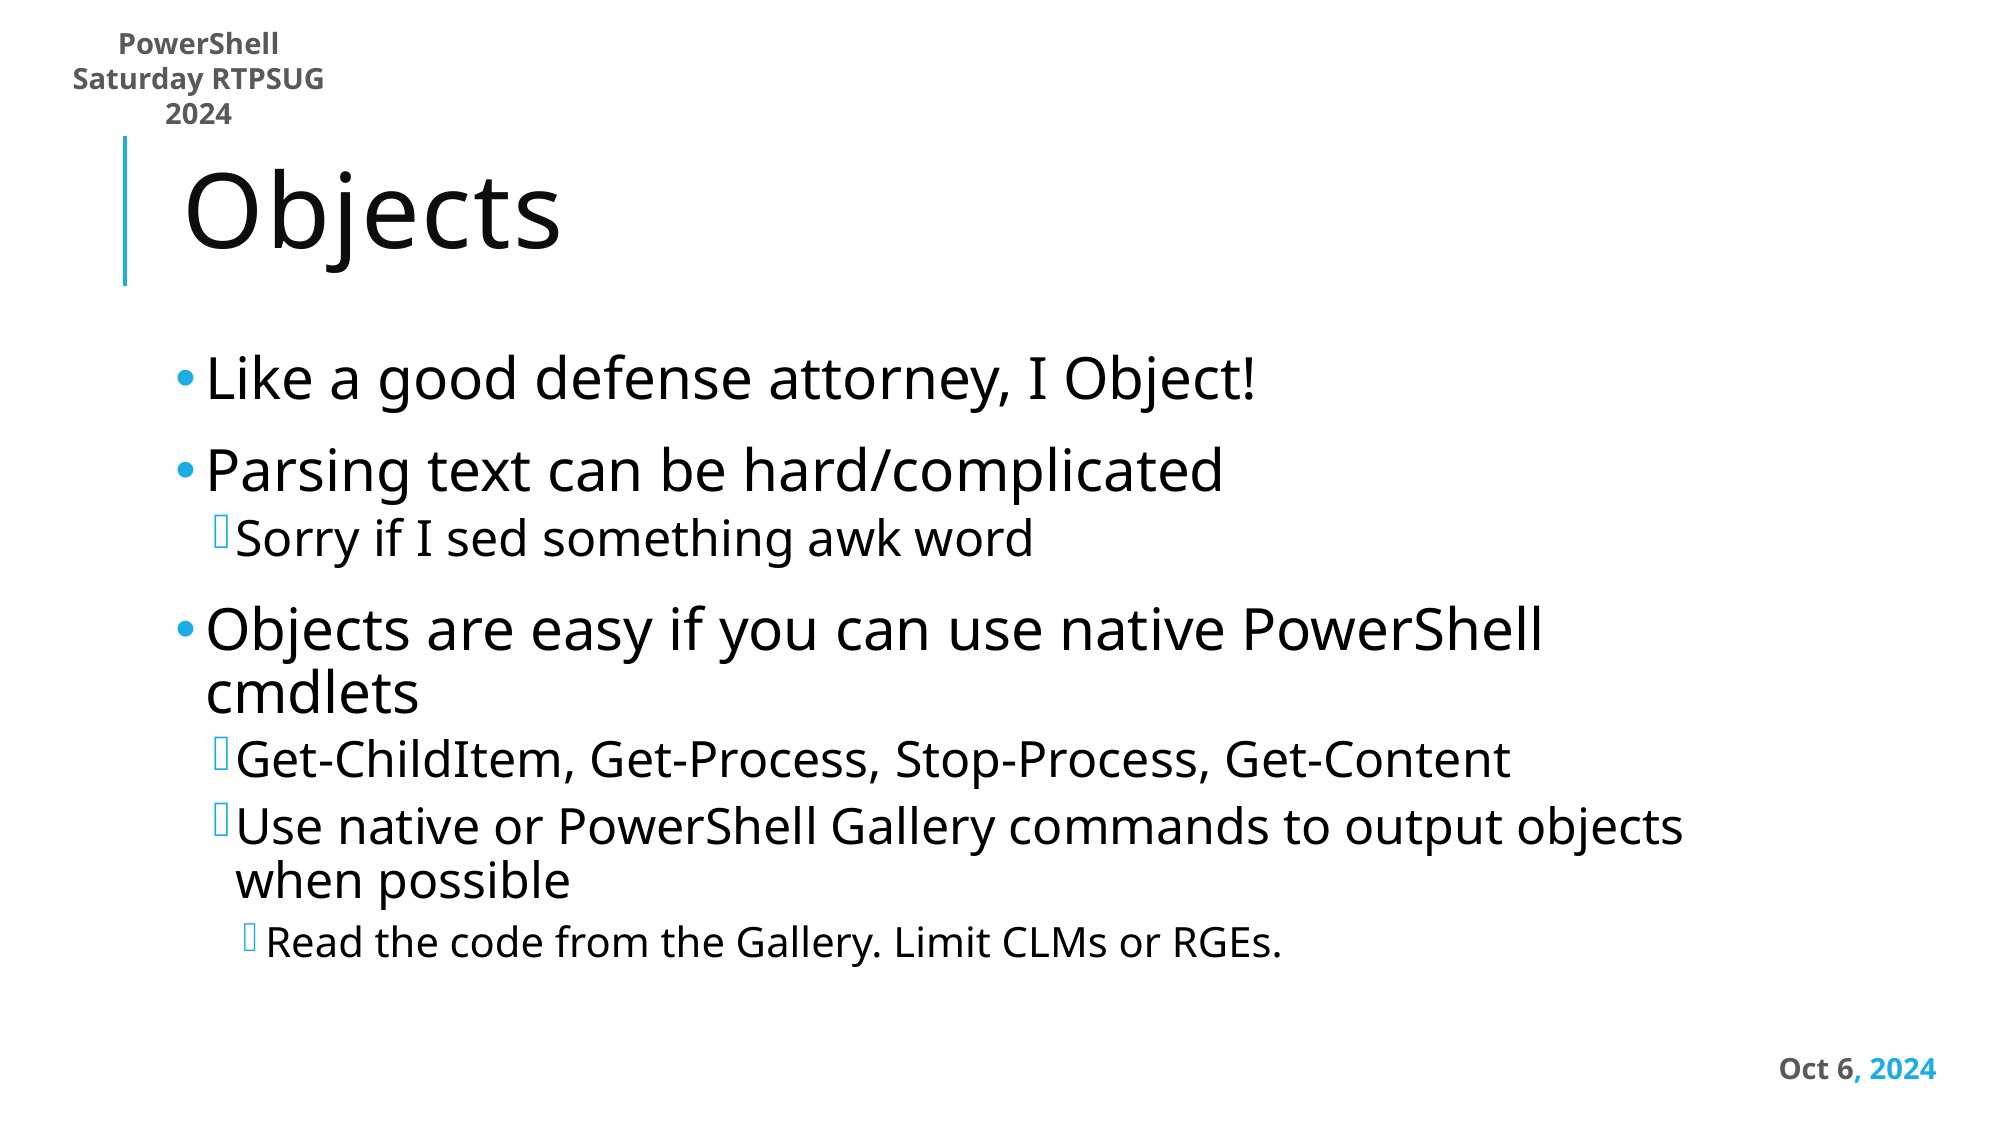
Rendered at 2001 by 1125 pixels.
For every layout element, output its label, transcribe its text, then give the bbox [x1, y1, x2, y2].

list Like a good defense attorney, I Object! Parsing text can be hard/complicated Sorry if I sed something awk word Objects are easy if you can use native PowerShell cmdlets Get-ChildItem, Get-Process, Stop-Process, Get-Content Use native or PowerShell Gallery commands to output objects when possible Read the code from the Gallery. Limit CLMs or RGEs. [168, 341, 1763, 1035]
title Objects [168, 96, 1763, 341]
